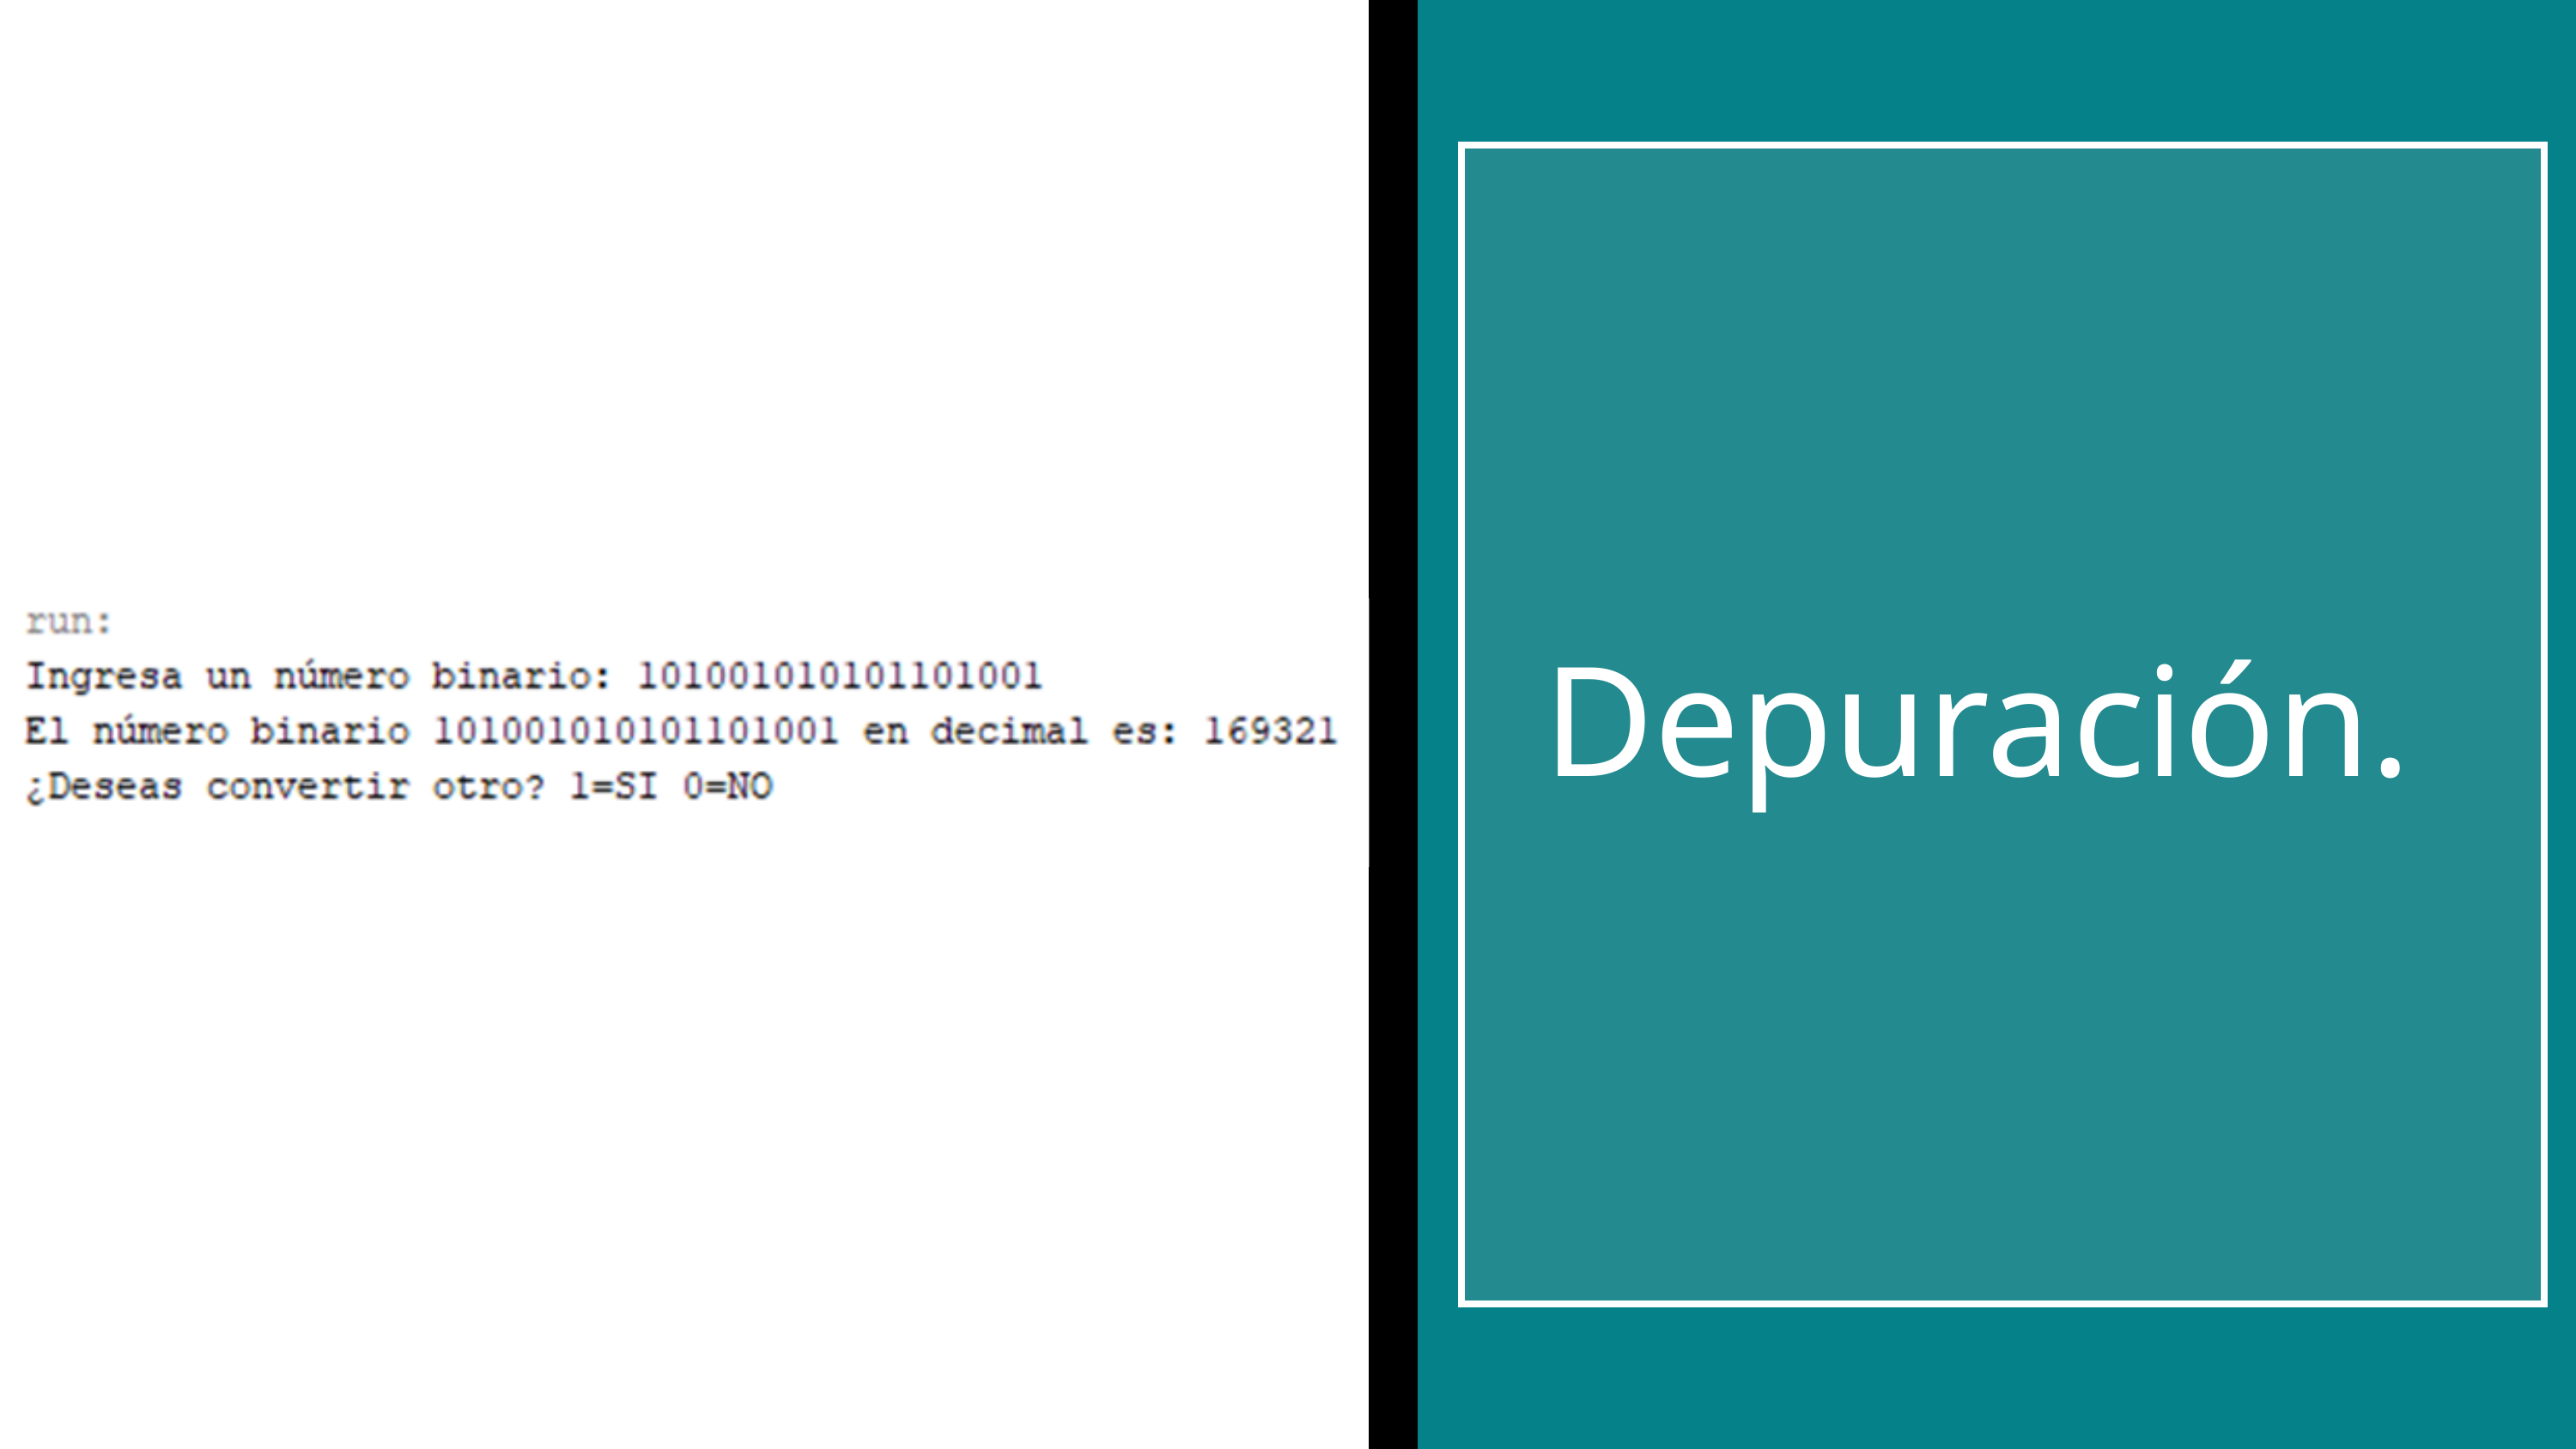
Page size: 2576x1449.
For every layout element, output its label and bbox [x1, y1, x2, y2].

text_box [1461, 144, 2545, 1304]
text_box [1369, 0, 1419, 1449]
text_box [0, 0, 1365, 1449]
